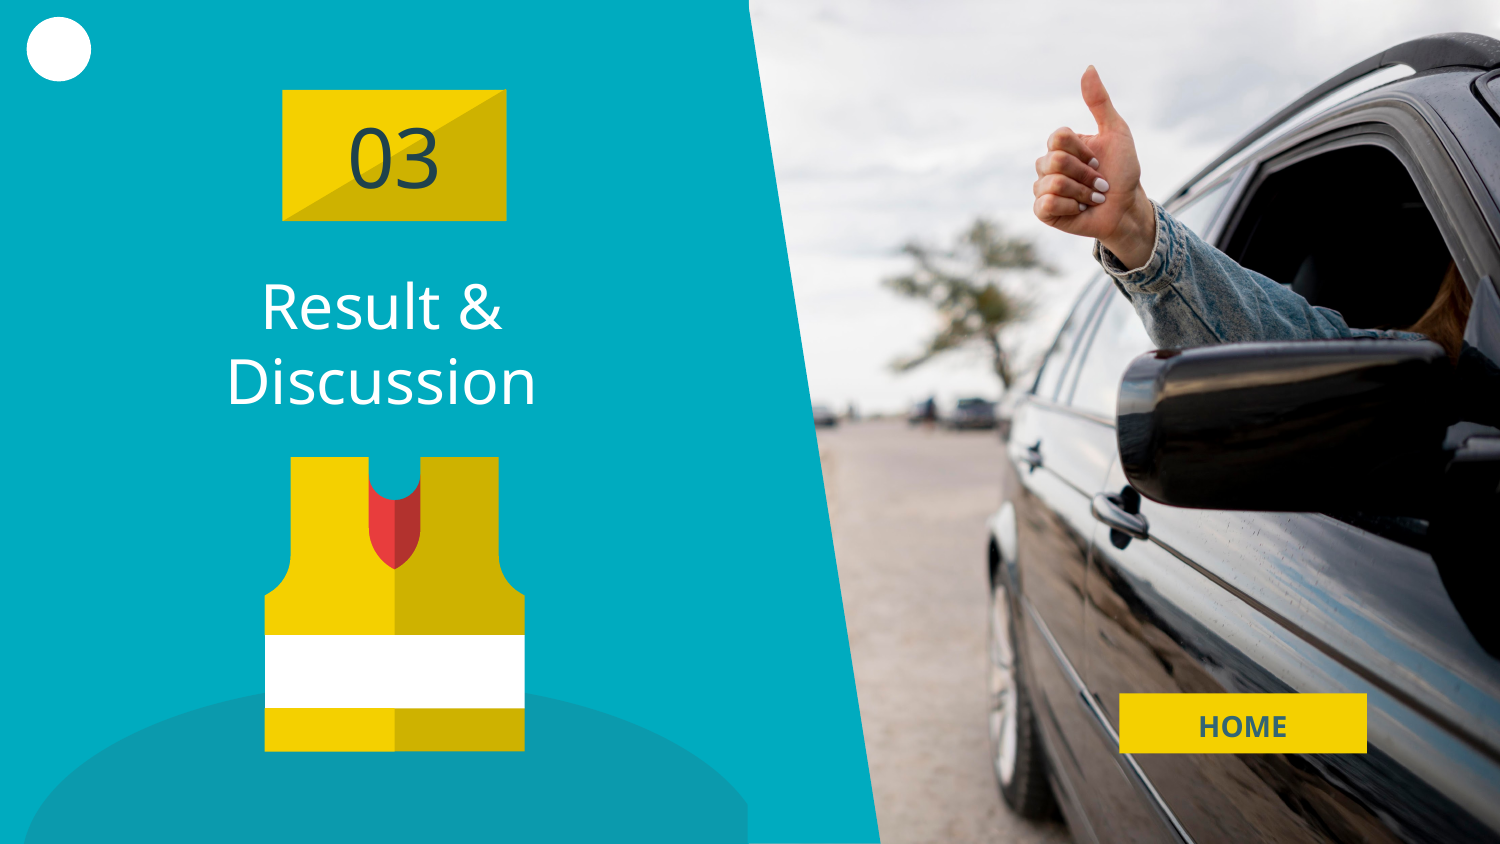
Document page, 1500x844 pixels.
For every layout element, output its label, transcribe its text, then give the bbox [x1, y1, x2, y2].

picture [748, 0, 1500, 844]
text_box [264, 456, 525, 752]
subtitle Result & Discussion [90, 251, 674, 427]
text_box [282, 88, 507, 222]
text_box [27, 17, 91, 81]
